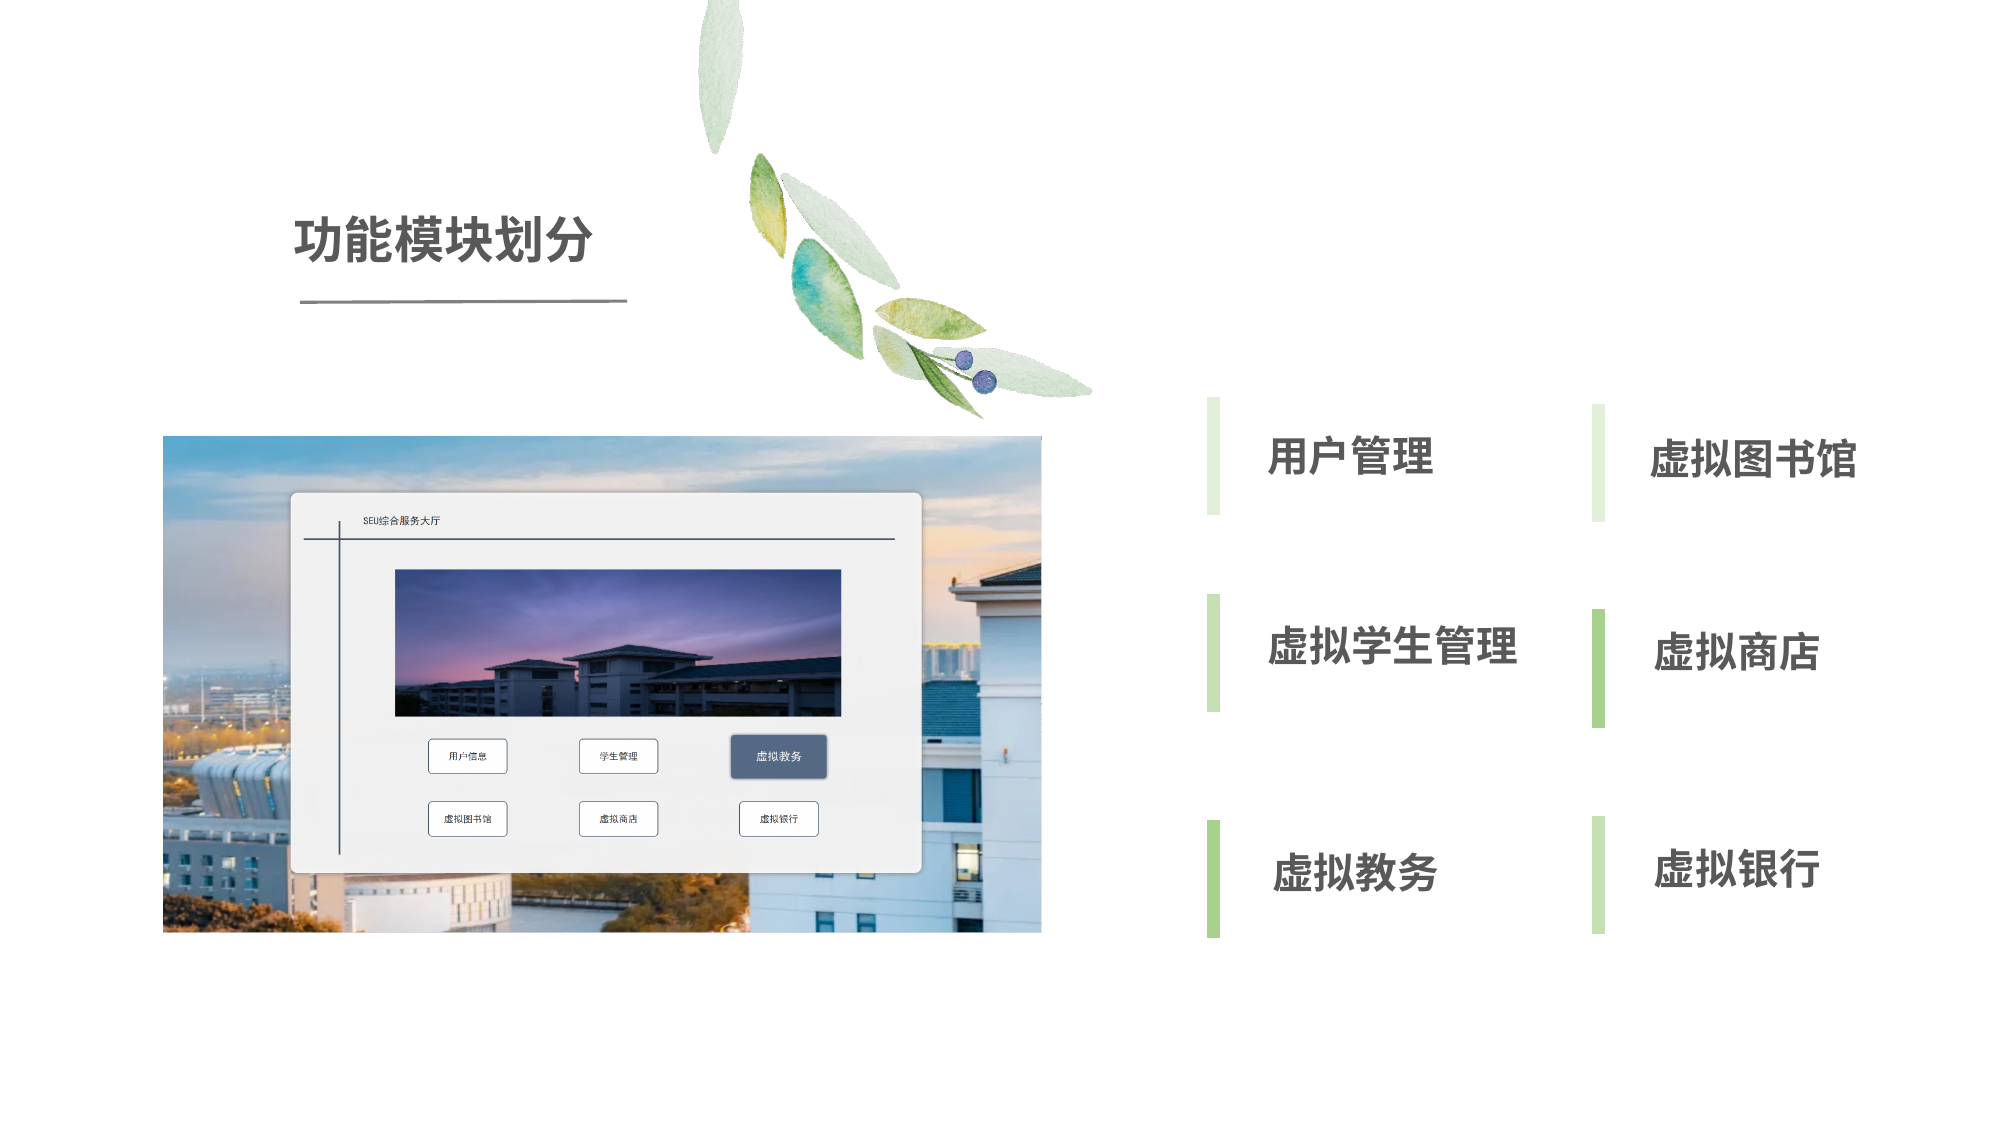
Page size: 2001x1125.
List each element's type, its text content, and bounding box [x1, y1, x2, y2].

text_box 用户管理 [1253, 422, 1450, 488]
text_box [1592, 816, 1605, 934]
text_box [1207, 484, 1220, 515]
text_box 虚拟学生管理 [1252, 612, 1533, 678]
text_box [1592, 609, 1605, 728]
text_box [1592, 404, 1605, 522]
text_box [1207, 820, 1220, 938]
text_box 虚拟银行 [1638, 835, 1836, 901]
text_box 虚拟商店 [1638, 618, 1836, 683]
text_box 功能模块划分 [279, 201, 607, 277]
text_box 虚拟图书馆 [1634, 425, 1873, 490]
picture [163, 0, 1377, 933]
text_box [1207, 594, 1220, 712]
text_box 虚拟教务 [1257, 839, 1455, 905]
